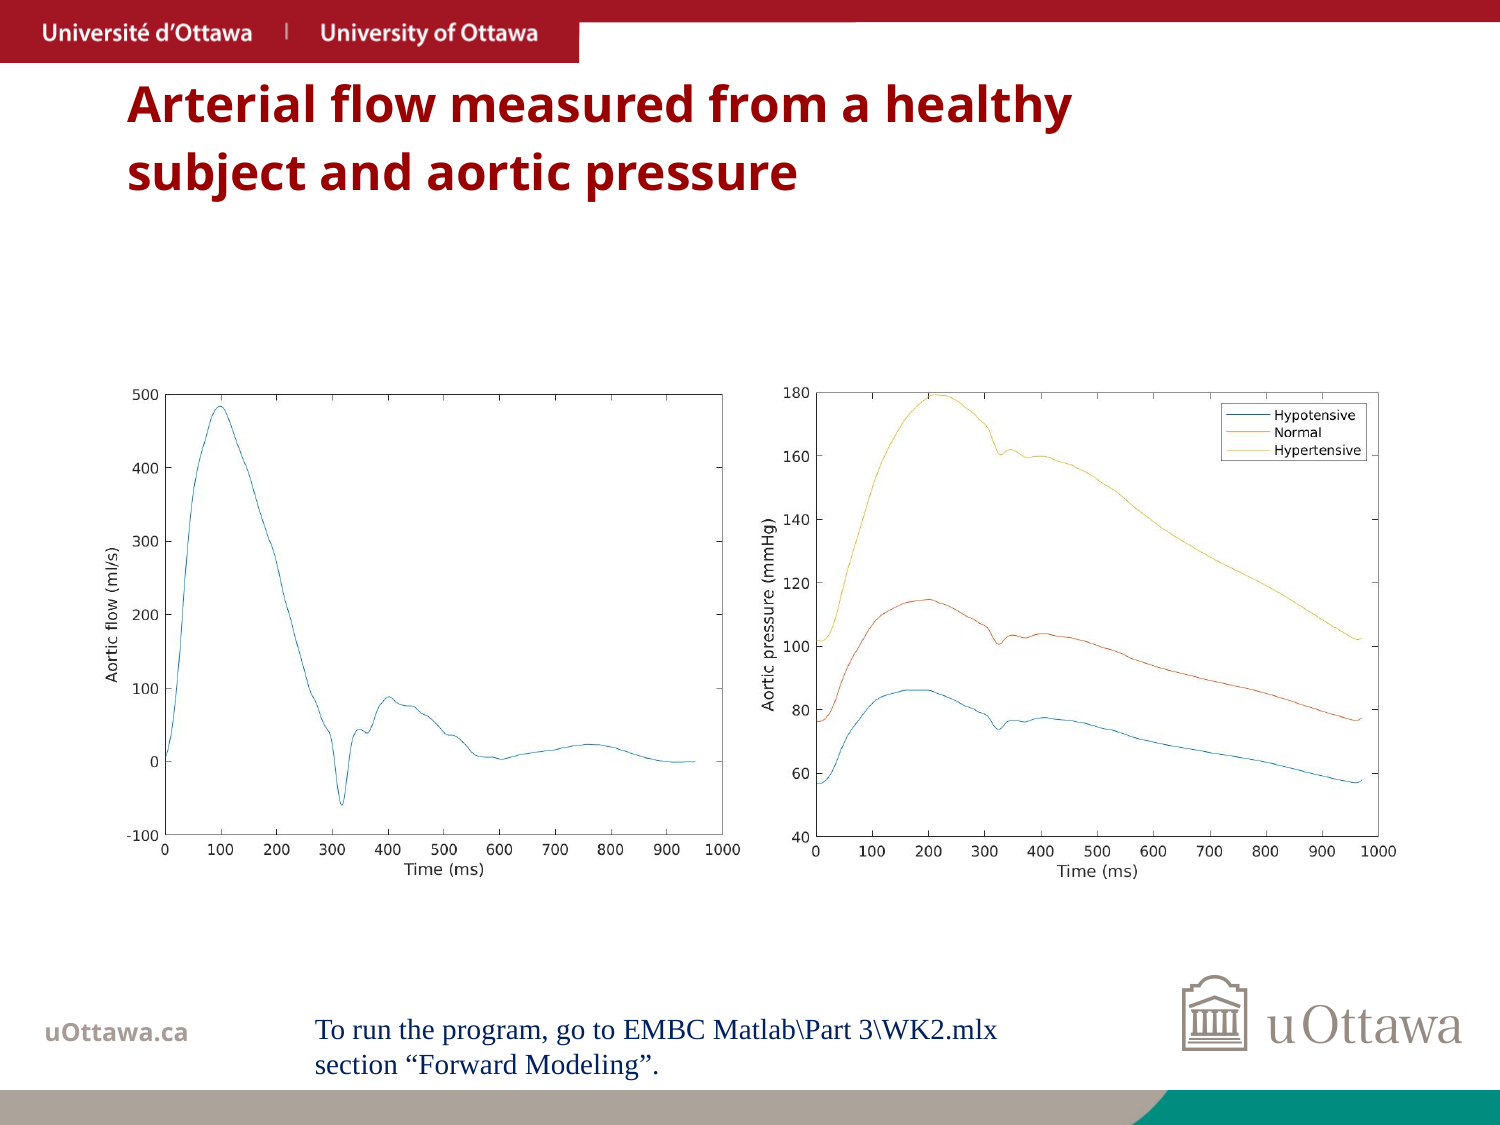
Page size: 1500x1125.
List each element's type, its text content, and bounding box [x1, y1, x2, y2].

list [759, 385, 1398, 881]
picture [0, 1090, 1500, 1125]
text_box To run the program, go to EMBC Matlab\Part 3\WK2.mlx section “Forward Modeling”. [299, 1002, 1053, 1088]
picture [0, 0, 1500, 63]
picture [1182, 975, 1462, 1051]
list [102, 387, 741, 879]
title Arterial flow measured from a healthy subject and aortic pressure [112, 62, 1188, 213]
